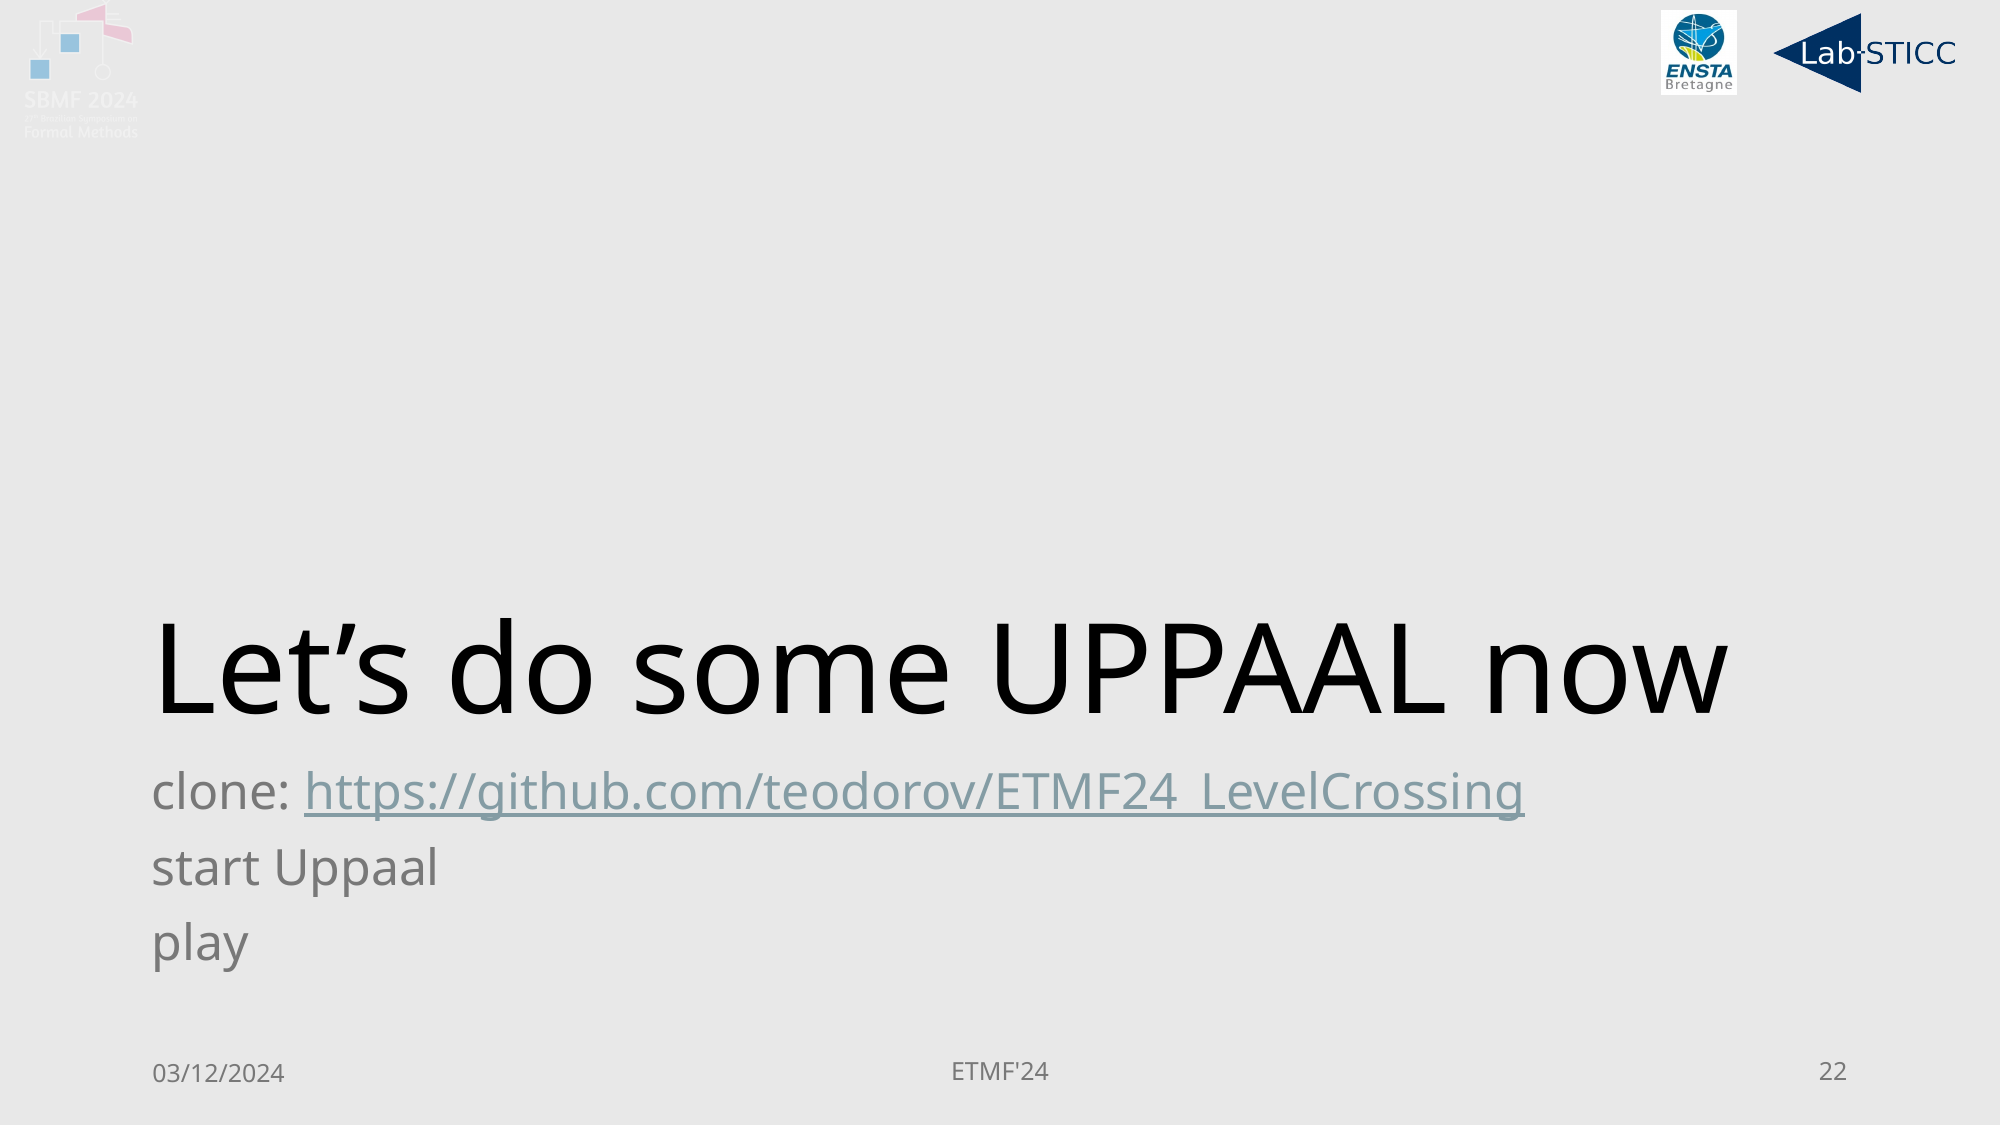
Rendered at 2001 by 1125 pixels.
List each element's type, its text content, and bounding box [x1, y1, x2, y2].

title Let’s do some UPPAAL now [136, 280, 1862, 749]
picture [1661, 10, 1737, 95]
slide_number 22 [1412, 1042, 1863, 1103]
list clone: https://github.com/teodorov/ETMF24_LevelCrossing start Uppaal play [136, 752, 1862, 999]
footer ETMF'24 [662, 1042, 1338, 1103]
picture [1773, 13, 1955, 93]
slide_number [137, 1042, 588, 1103]
